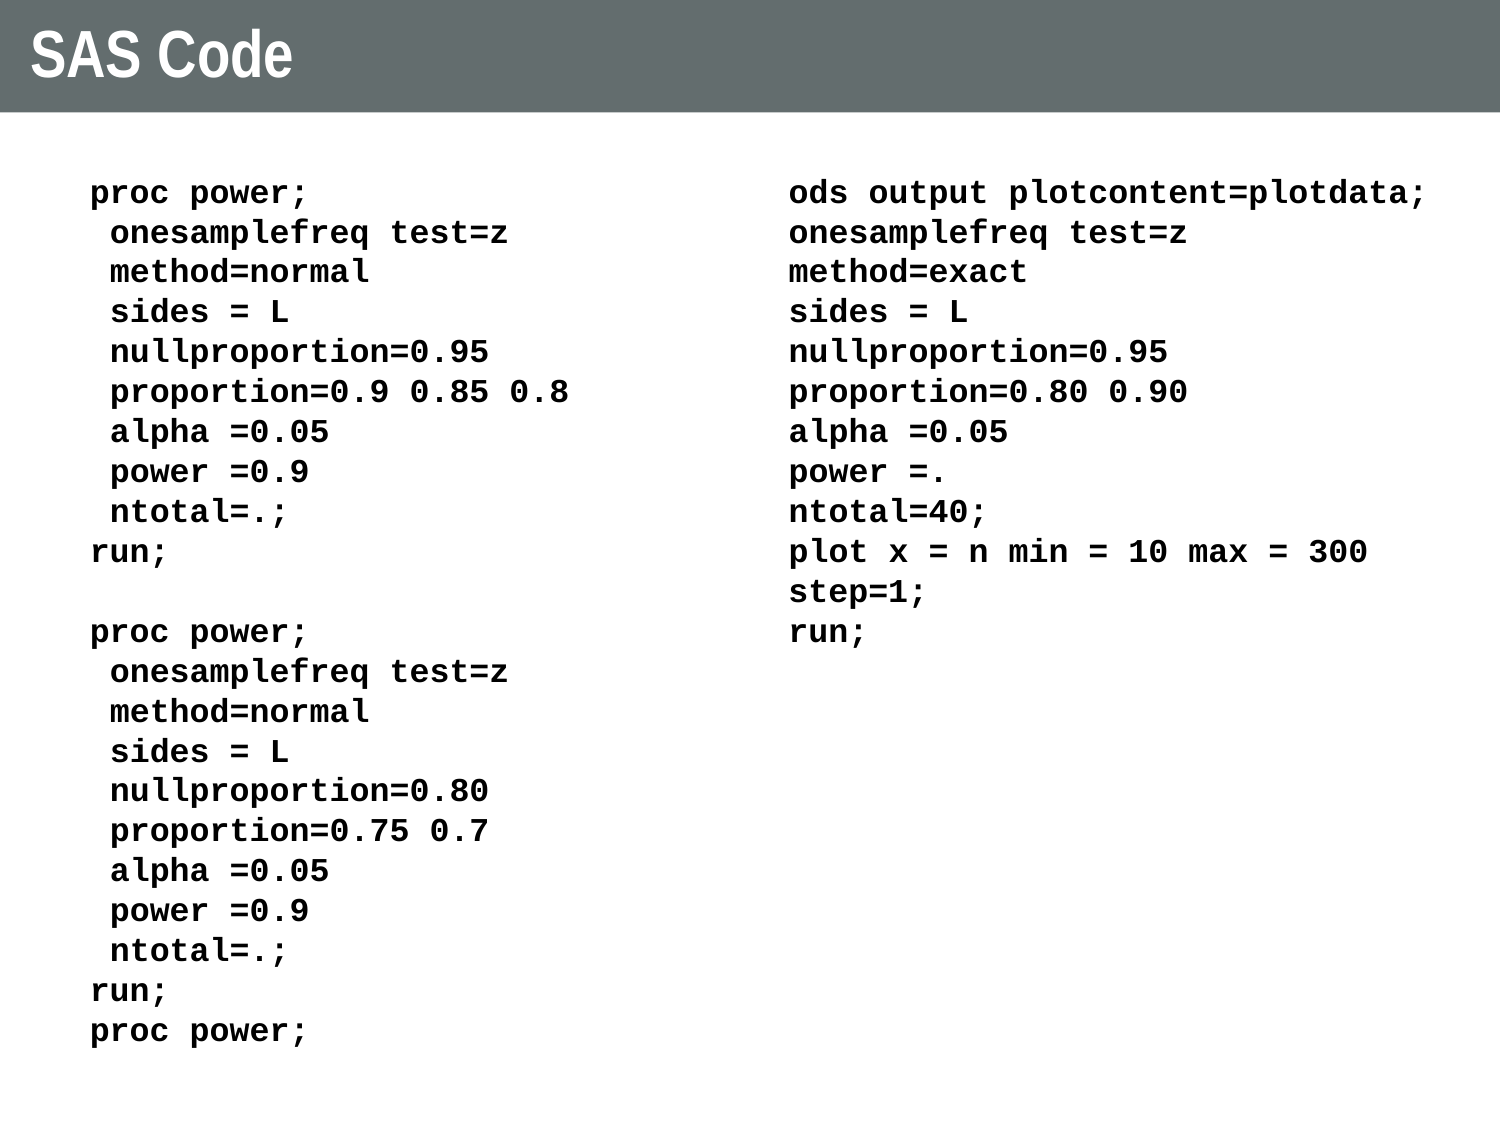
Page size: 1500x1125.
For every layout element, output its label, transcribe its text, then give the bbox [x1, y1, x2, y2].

title SAS Code [0, 0, 1500, 117]
text_box proc power; onesamplefreq test=z method=normal sides = L nullproportion=0.95 proportion=0.9 0.85 0.8 alpha =0.05 power =0.9 ntotal=.; run; proc power; onesamplefreq test=z method=normal sides = L nullproportion=0.80 proportion=0.75 0.7 alpha =0.05 power =0.9 ntotal=.; run; proc power; ods output plotcontent=plotdata; onesamplefreq test=z method=exact sides = L nullproportion=0.95 proportion=0.80 0.90 alpha =0.05 power =. ntotal=40; plot x = n min = 10 max = 300 step=1; run; [75, 162, 1463, 1077]
